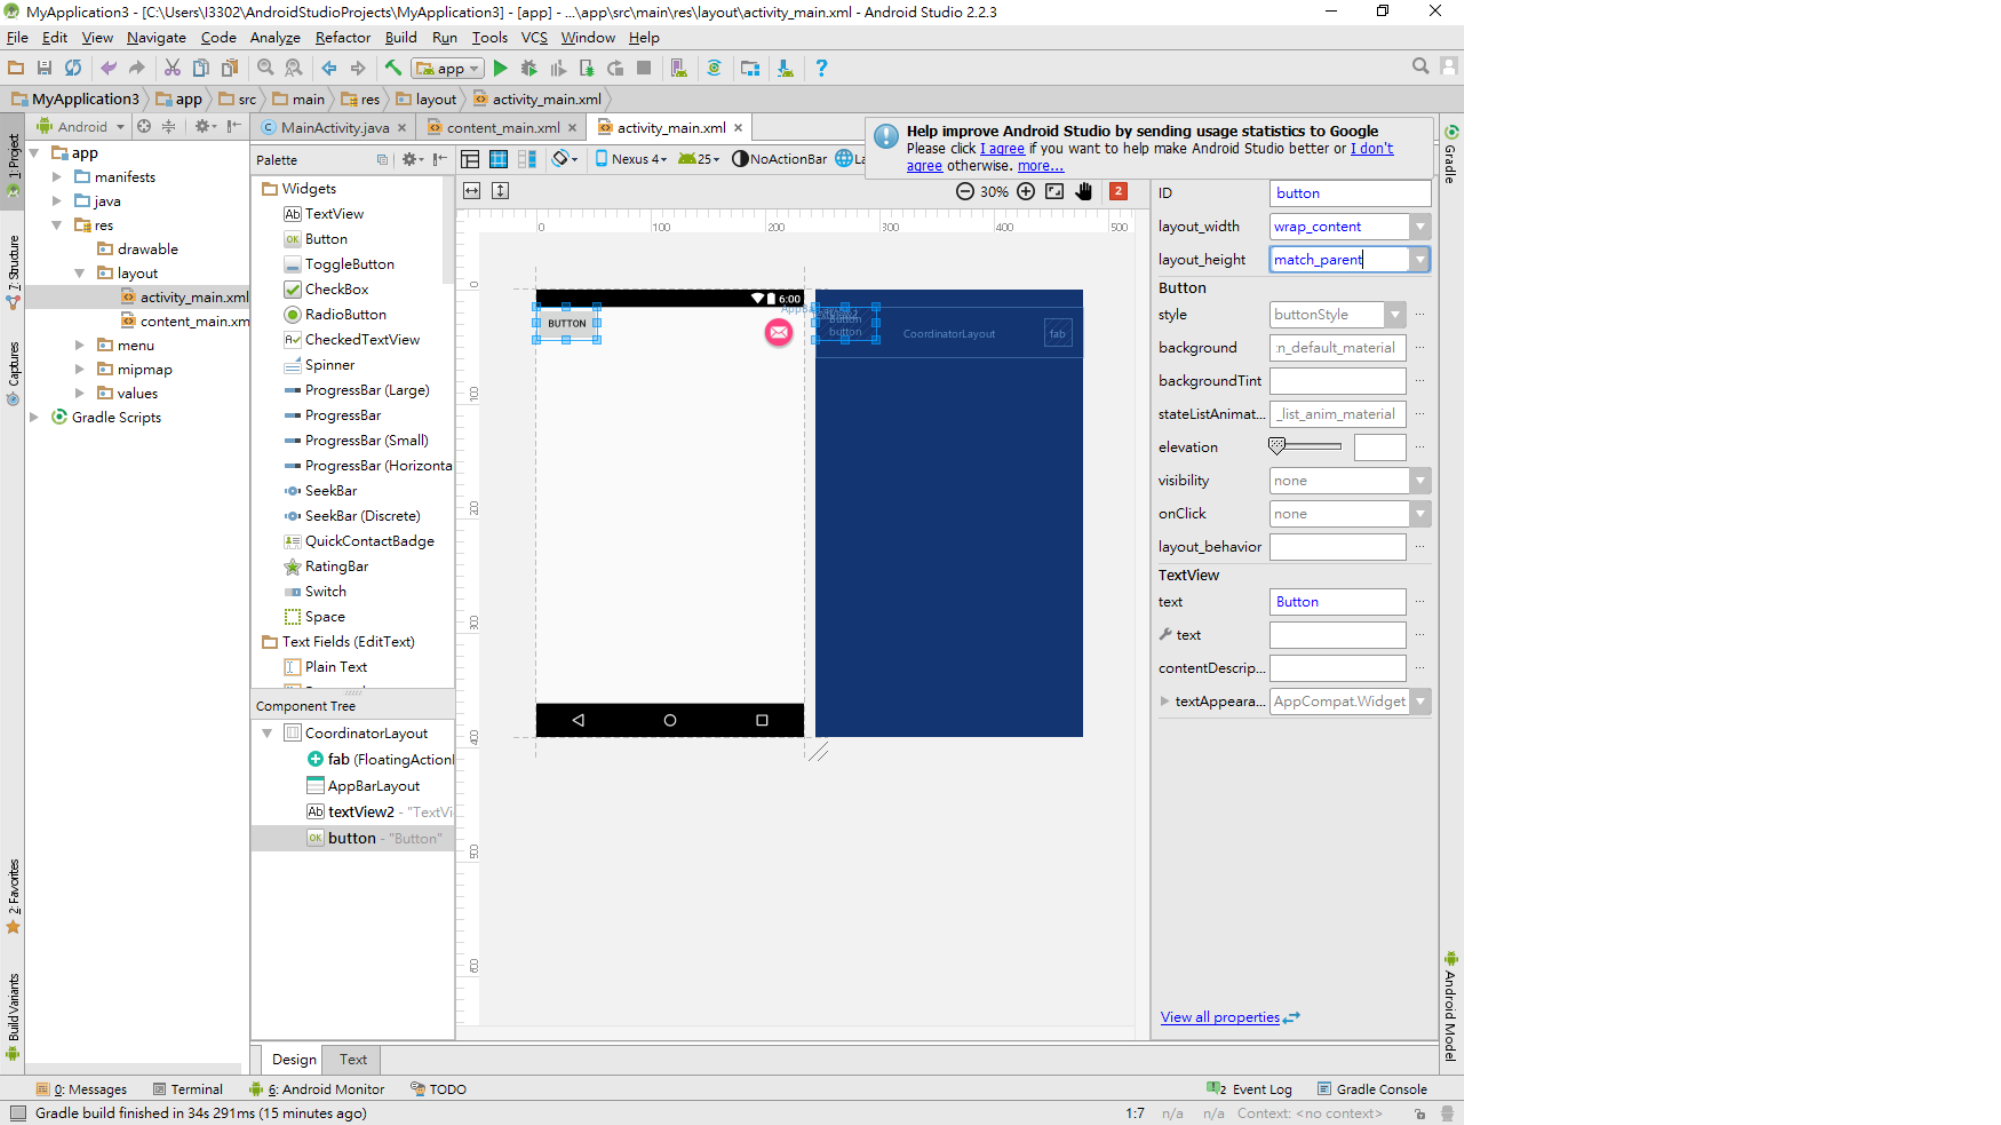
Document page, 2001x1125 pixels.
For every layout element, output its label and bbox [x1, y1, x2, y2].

list [0, 0, 1464, 1125]
